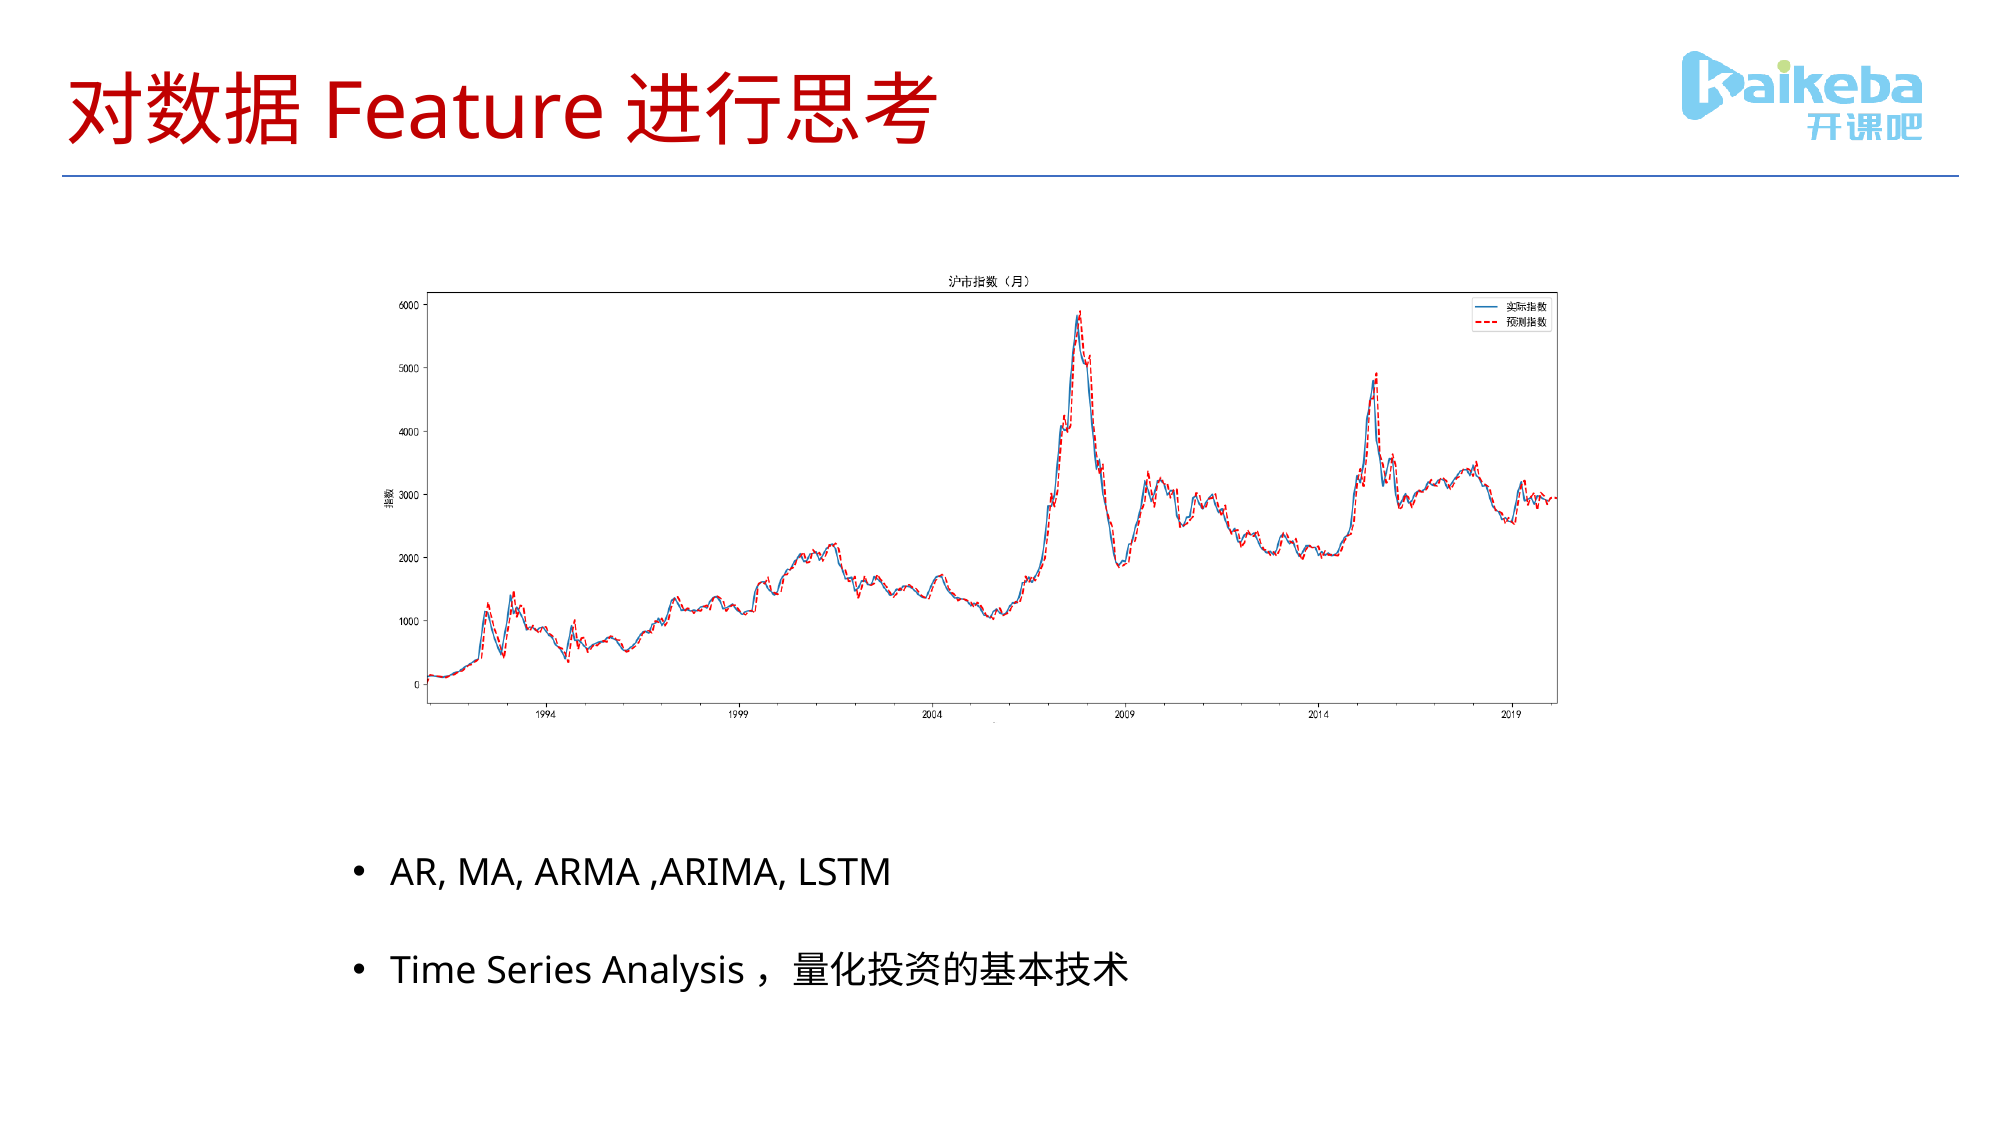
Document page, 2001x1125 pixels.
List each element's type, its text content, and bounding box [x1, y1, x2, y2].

picture [376, 272, 1564, 723]
title 对数据Feature进行思考 [57, 59, 1728, 167]
list AR, MA, ARMA ,ARIMA, LSTM Time Series Analysis，量化投资的基本技术 [344, 808, 1814, 1065]
